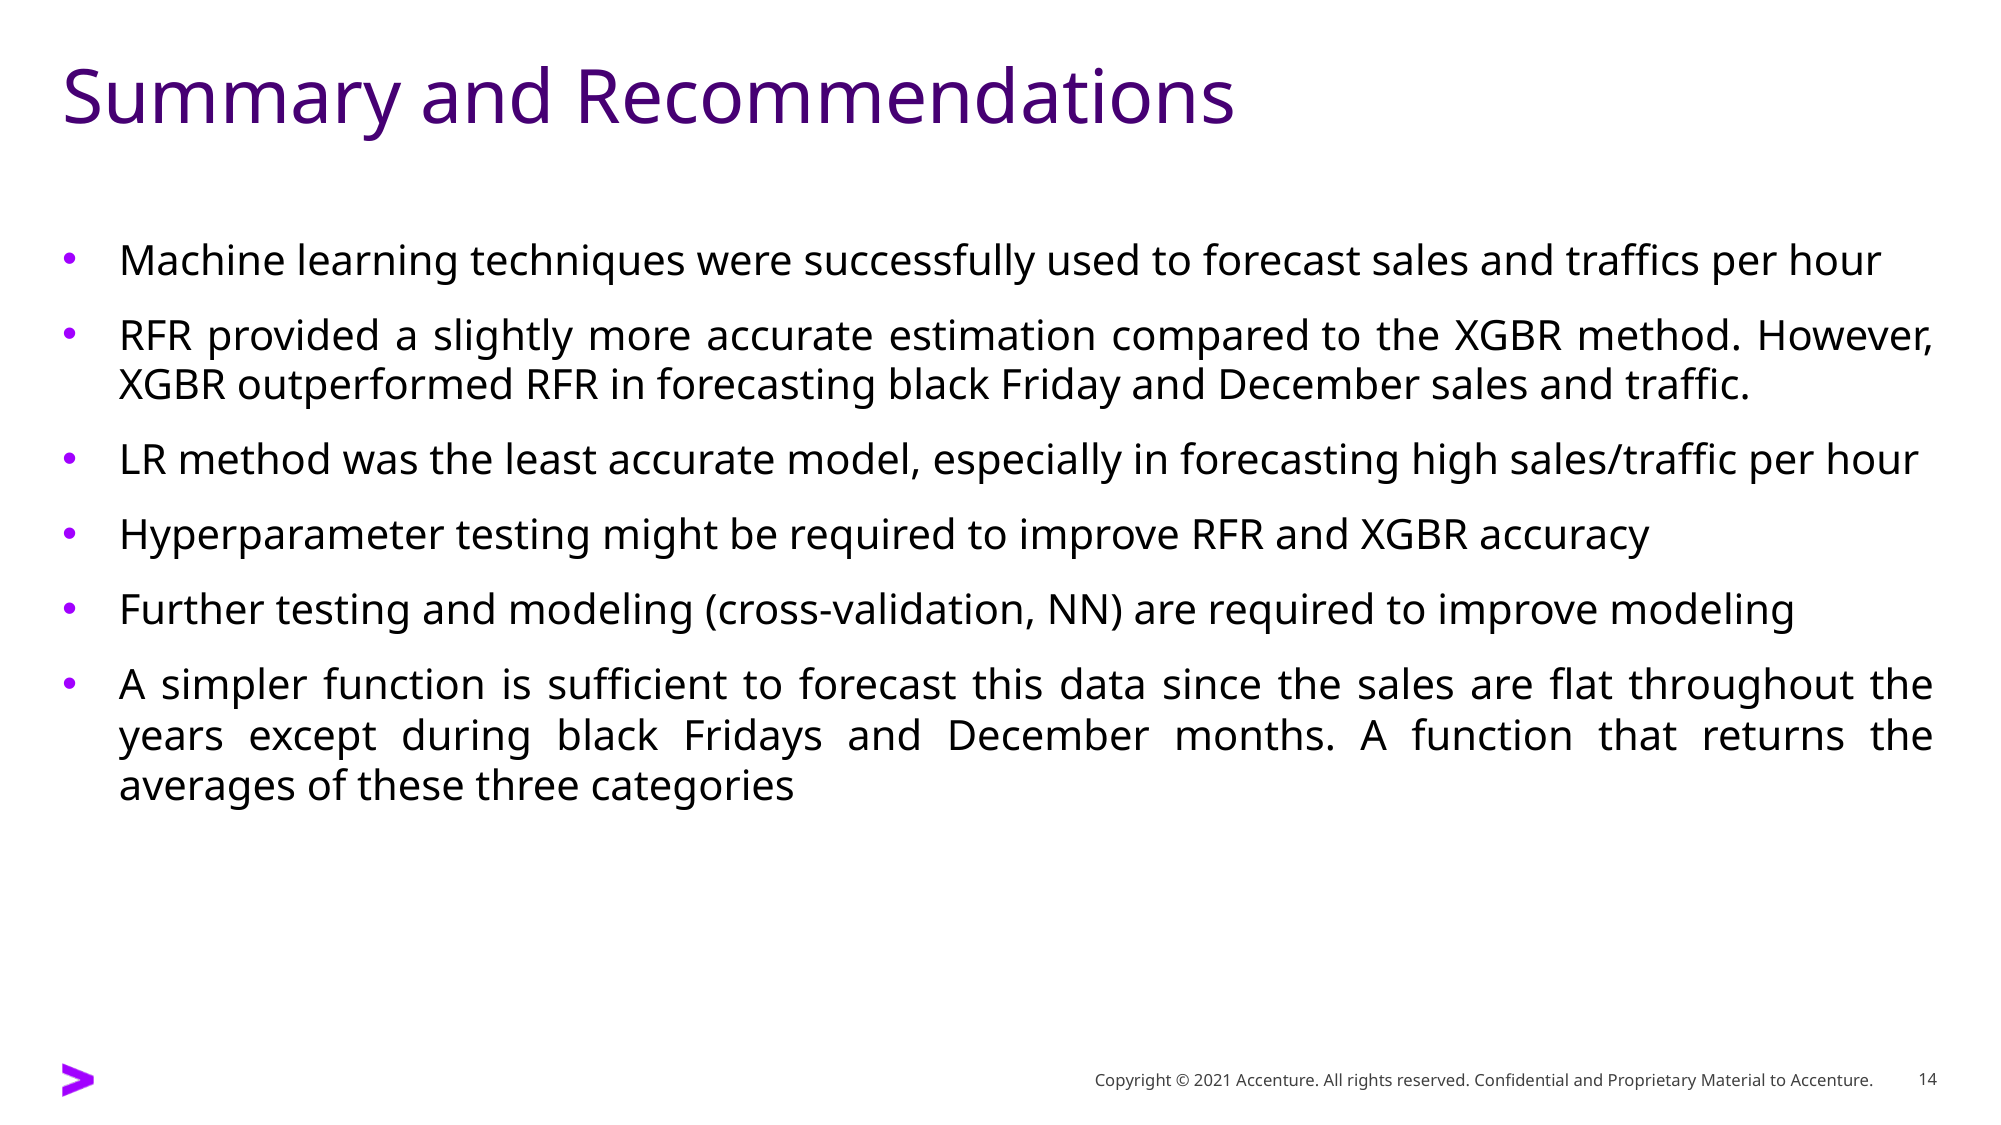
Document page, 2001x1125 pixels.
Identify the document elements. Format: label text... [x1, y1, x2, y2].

list Machine learning techniques were successfully used to forecast sales and traffics per hour RFR provided a slightly more accurate estimation compared to the XGBR method. However, XGBR outperformed RFR in forecasting black Friday and December sales and traffic. LR method was the least accurate model, especially in forecasting high sales/traffic per hour Hyperparameter testing might be required to improve RFR and XGBR accuracy Further testing and modeling (cross-validation, NN) are required to improve modeling A simpler function is sufficient to forecast this data since the sales are flat throughout the years except during black Fridays and December months. A function that returns the averages of these three categories [62, 233, 1935, 1025]
picture [62, 1063, 94, 1097]
title Summary and Recommendations [62, 62, 1935, 124]
